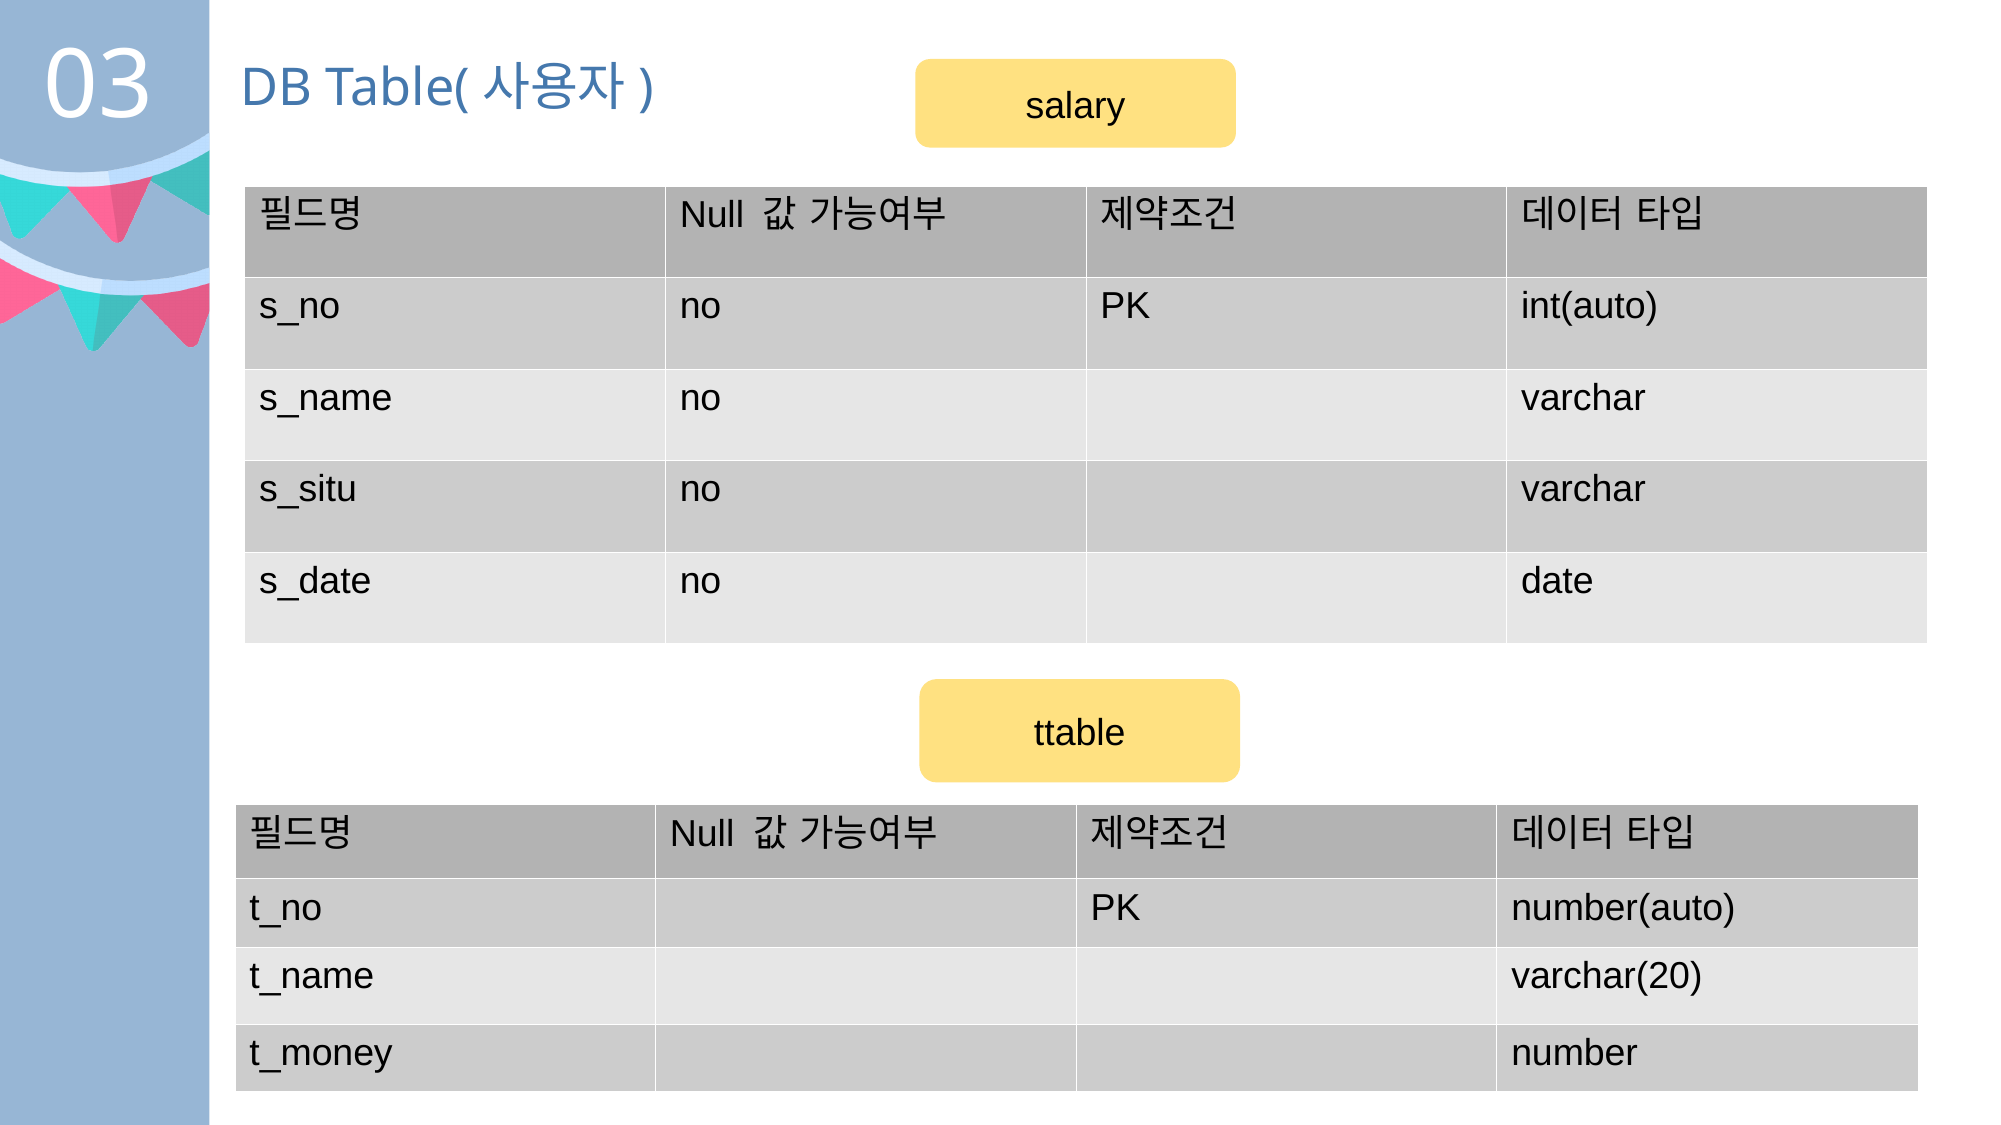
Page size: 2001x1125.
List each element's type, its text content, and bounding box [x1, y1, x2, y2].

table_cell [1087, 370, 1506, 460]
table_cell s_name [245, 370, 665, 460]
table_header 데이터 타입 [1507, 187, 1927, 277]
table_cell no [666, 278, 1086, 369]
table_cell [1077, 948, 1496, 1024]
table_cell no [666, 461, 1086, 552]
table_cell [656, 948, 1076, 1024]
table_cell [1087, 553, 1506, 643]
table_cell number [1497, 1025, 1918, 1091]
text_box DB Table(사용자) [225, 45, 1100, 124]
text_box ttable [917, 676, 1243, 785]
table_header 제약조건 [1077, 805, 1496, 878]
table_cell s_date [245, 553, 665, 643]
table_header 제약조건 [1087, 187, 1506, 277]
table_cell int(auto) [1507, 278, 1927, 369]
table_header 데이터 타입 [1497, 805, 1918, 878]
table_cell t_no [236, 879, 655, 947]
table_cell no [666, 553, 1086, 643]
table_cell s_no [245, 278, 665, 369]
table_cell [656, 1025, 1076, 1091]
picture [0, 130, 210, 351]
table_header Null 값 가능여부 [666, 187, 1086, 277]
table_cell t_name [236, 948, 655, 1024]
text_box salary [913, 56, 1239, 150]
table_cell s_situ [245, 461, 665, 552]
text_box 03 [28, 14, 277, 144]
table_header 필드명 [245, 187, 665, 277]
table_cell [1087, 461, 1506, 552]
text_box [0, 0, 212, 129]
table_cell PK [1087, 278, 1506, 369]
text_box [0, 354, 212, 1125]
table_cell no [666, 370, 1086, 460]
table_header 필드명 [236, 805, 655, 878]
table_cell [1077, 1025, 1496, 1091]
table_cell PK [1077, 879, 1496, 947]
table_header Null 값 가능여부 [656, 805, 1076, 878]
table_cell number(auto) [1497, 879, 1918, 947]
table_cell varchar [1507, 370, 1927, 460]
table_cell t_money [236, 1025, 655, 1091]
table_cell [656, 879, 1076, 947]
table_cell varchar [1507, 461, 1927, 552]
table_cell date [1507, 553, 1927, 643]
table_cell varchar(20) [1497, 948, 1918, 1024]
